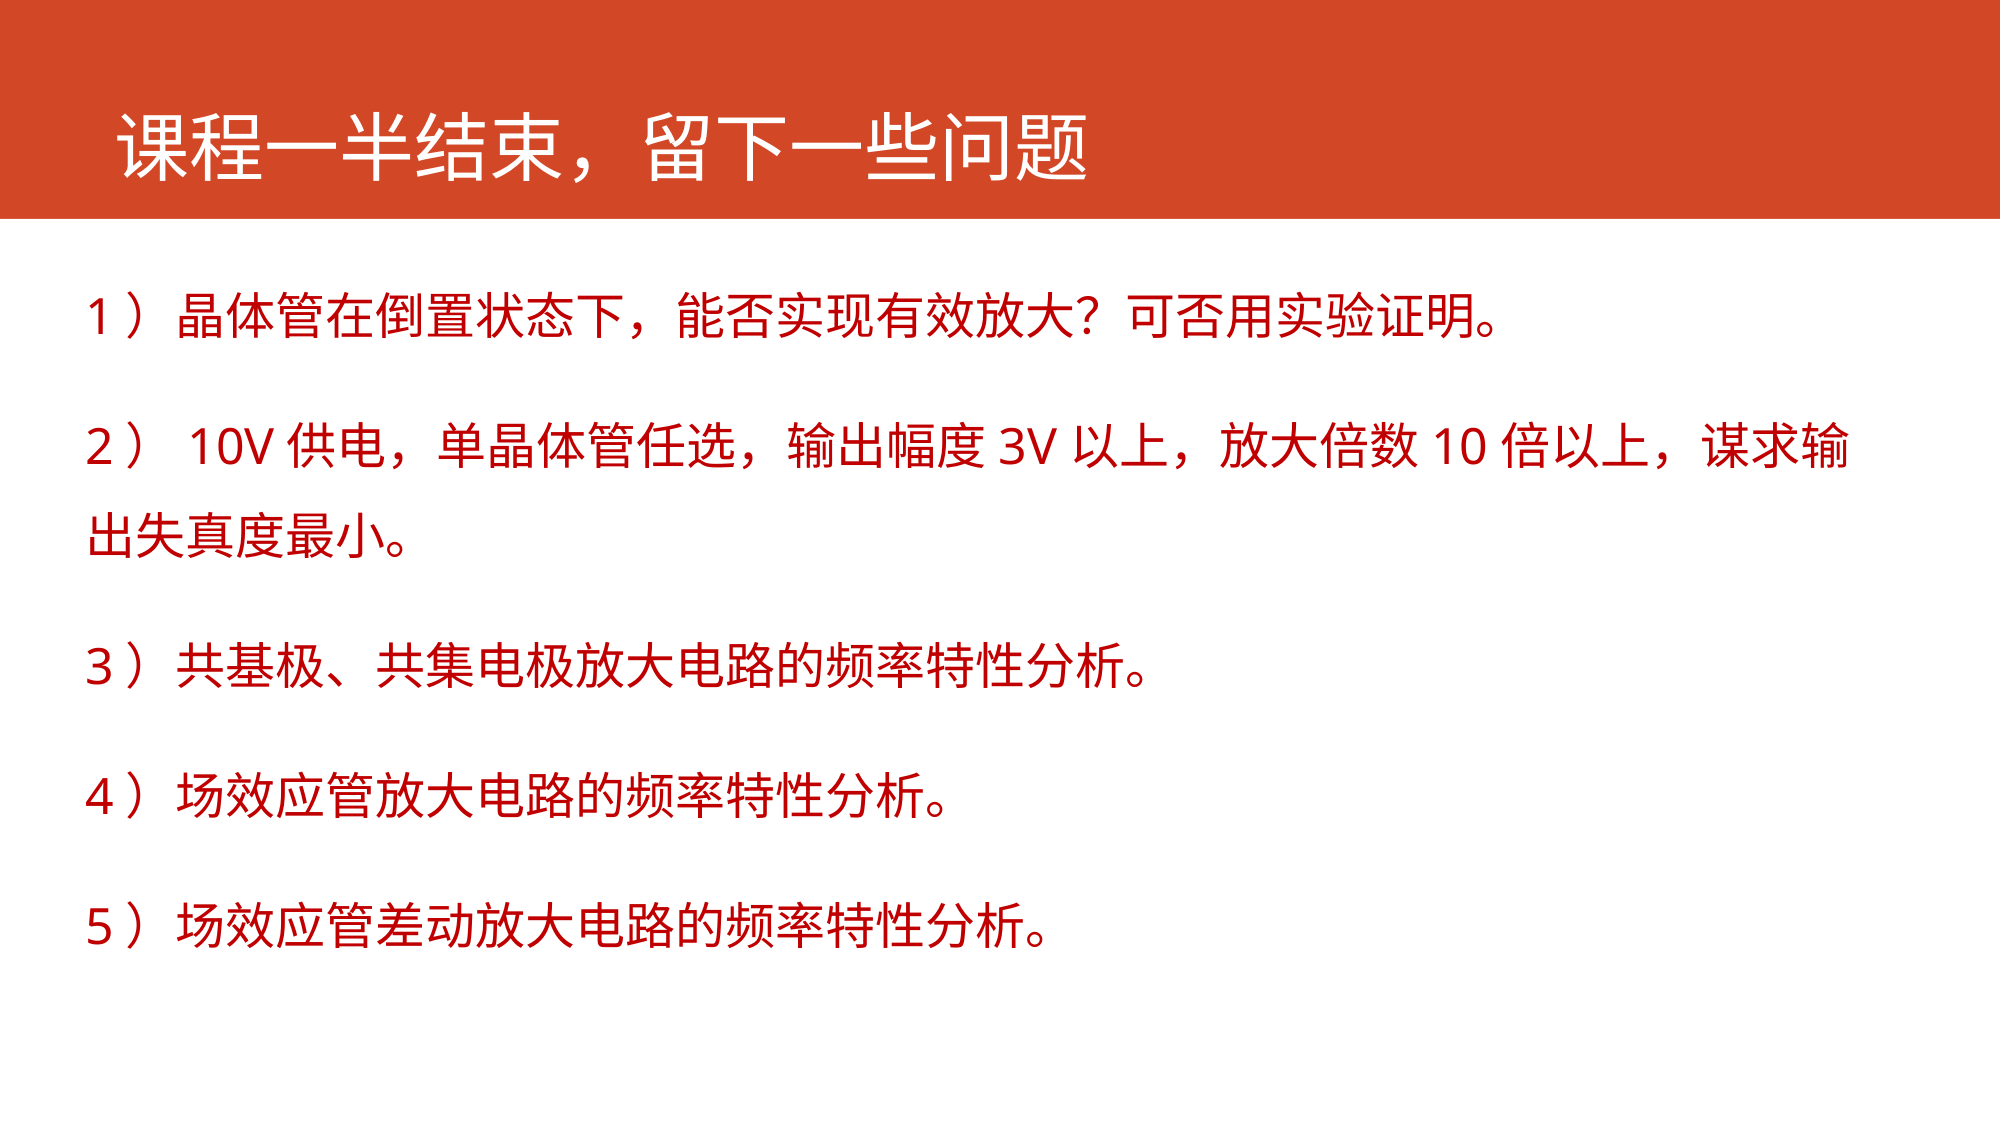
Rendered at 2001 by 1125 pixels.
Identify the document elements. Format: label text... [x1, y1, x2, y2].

list 1）晶体管在倒置状态下，能否实现有效放大？可否用实验证明。 2）10V供电，单晶体管任选，输出幅度3V以上，放大倍数10倍以上，谋求输出失真度最小。 3）共基极、共集电极放大电路的频率特性分析。 4）场效应管放大电路的频率特性分析。 5）场效应管差动放大电路的频率特性分析。 [70, 247, 1895, 1014]
title 课程一半结束，留下一些问题 [99, 0, 1863, 199]
